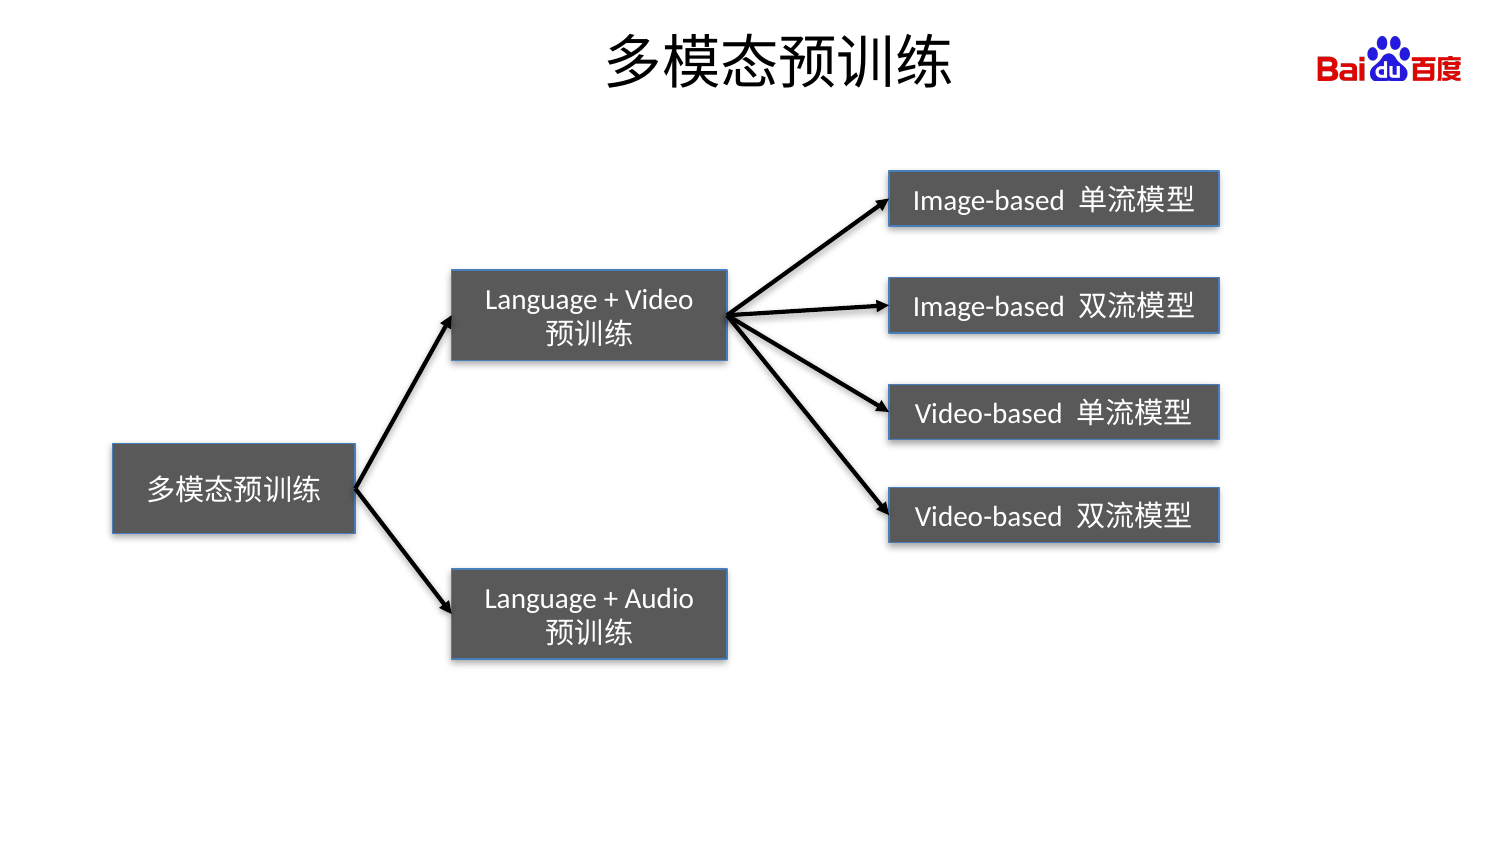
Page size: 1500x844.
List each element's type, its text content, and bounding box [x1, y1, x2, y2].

text_box Video-based 单流模型 [894, 384, 1220, 440]
text_box Image-based 单流模型 [888, 170, 1220, 227]
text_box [355, 488, 452, 615]
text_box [726, 304, 890, 313]
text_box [726, 314, 890, 516]
text_box Video-based 双流模型 [888, 487, 1220, 543]
text_box Language + Audio 预训练 [451, 568, 728, 660]
picture [1317, 35, 1461, 81]
text_box 多模态预训练 [112, 443, 350, 534]
text_box 多模态预训练 [234, 17, 1324, 103]
text_box Language + Video 预训练 [451, 269, 721, 361]
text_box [726, 198, 890, 304]
text_box Image-based 双流模型 [894, 277, 1220, 334]
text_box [355, 314, 452, 488]
